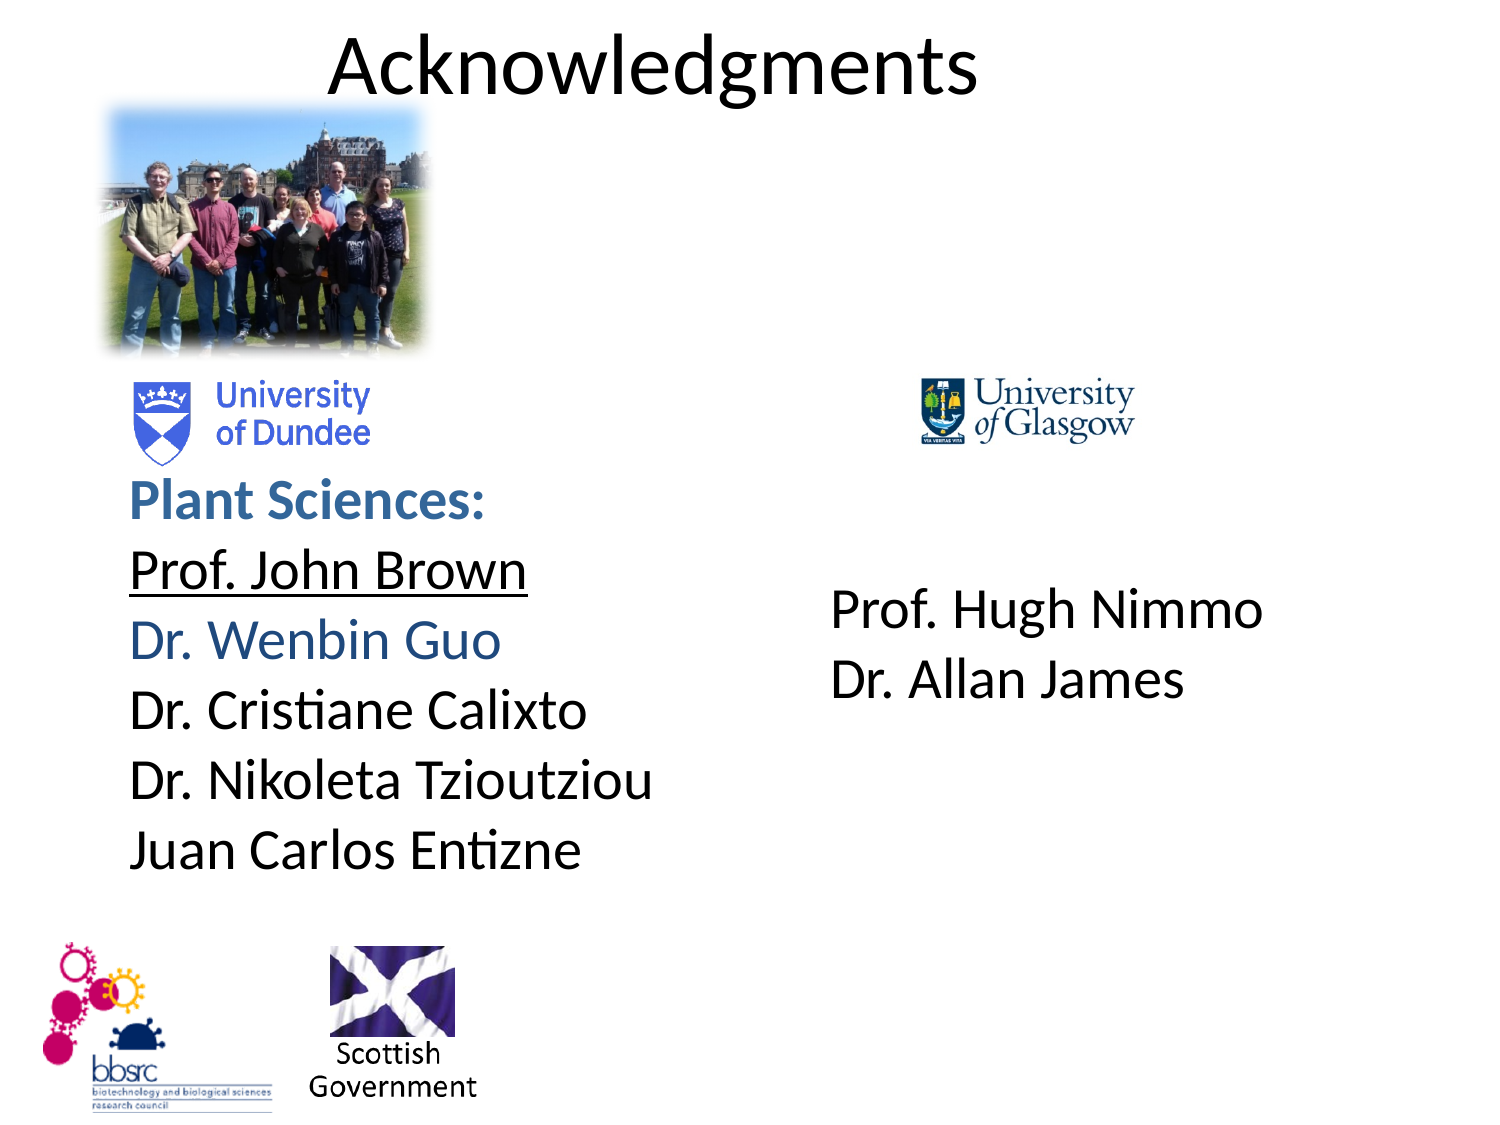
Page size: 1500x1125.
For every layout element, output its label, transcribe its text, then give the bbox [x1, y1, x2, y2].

picture [43, 942, 276, 1113]
text_box Prof. Hugh Nimmo Dr. Allan James [815, 562, 1280, 718]
picture [912, 362, 1142, 461]
picture [91, 91, 438, 363]
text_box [114, 378, 688, 894]
title Acknowledgments [50, 0, 1259, 120]
picture [287, 946, 497, 1125]
